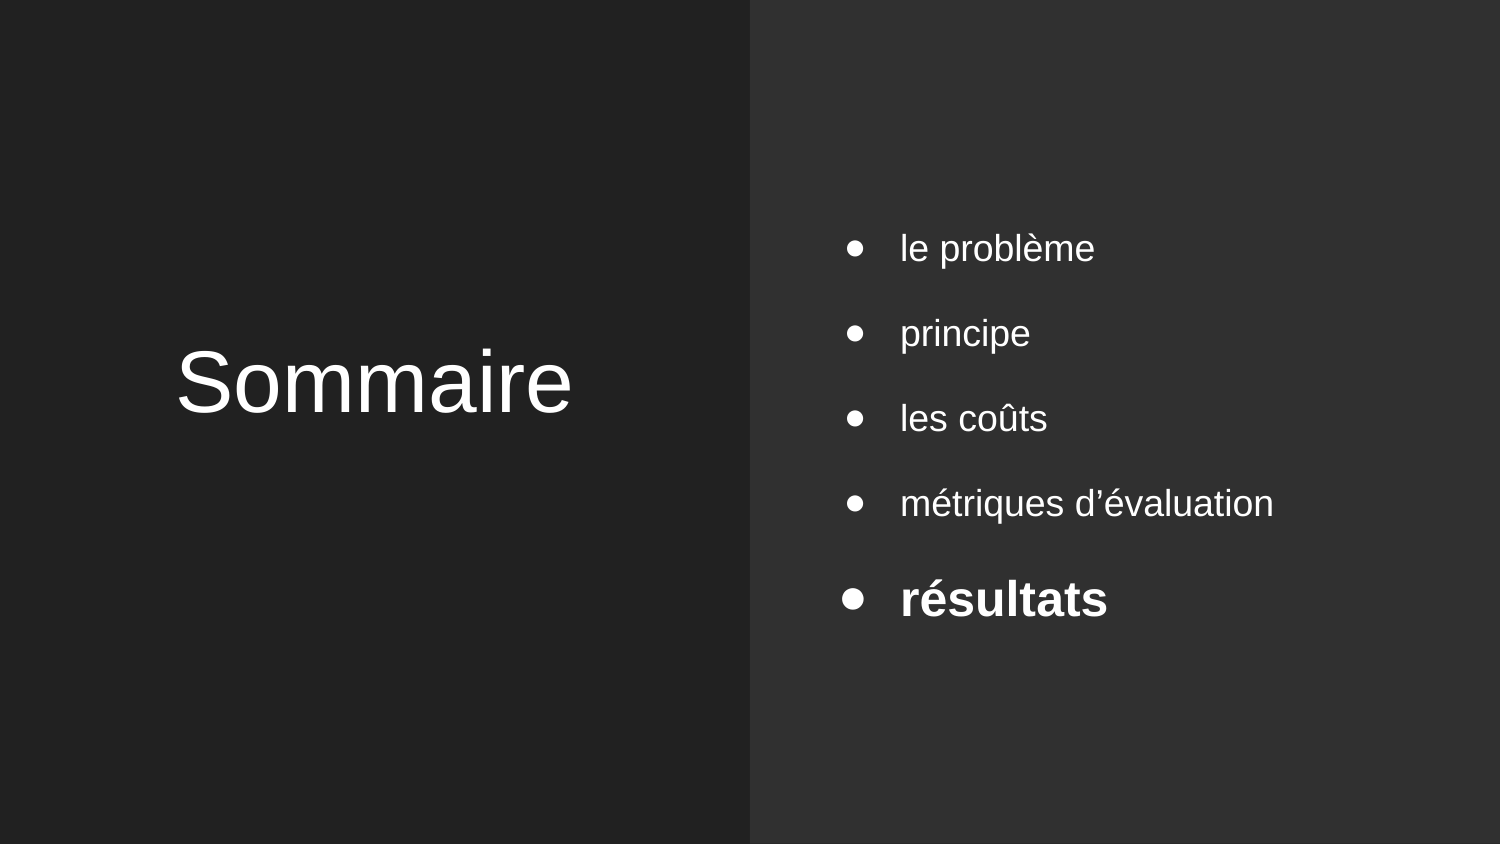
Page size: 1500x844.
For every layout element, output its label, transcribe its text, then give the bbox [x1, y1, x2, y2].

list le problème principe les coûts métriques d’évaluation résultats [810, 118, 1335, 725]
title Sommaire [43, 202, 708, 446]
